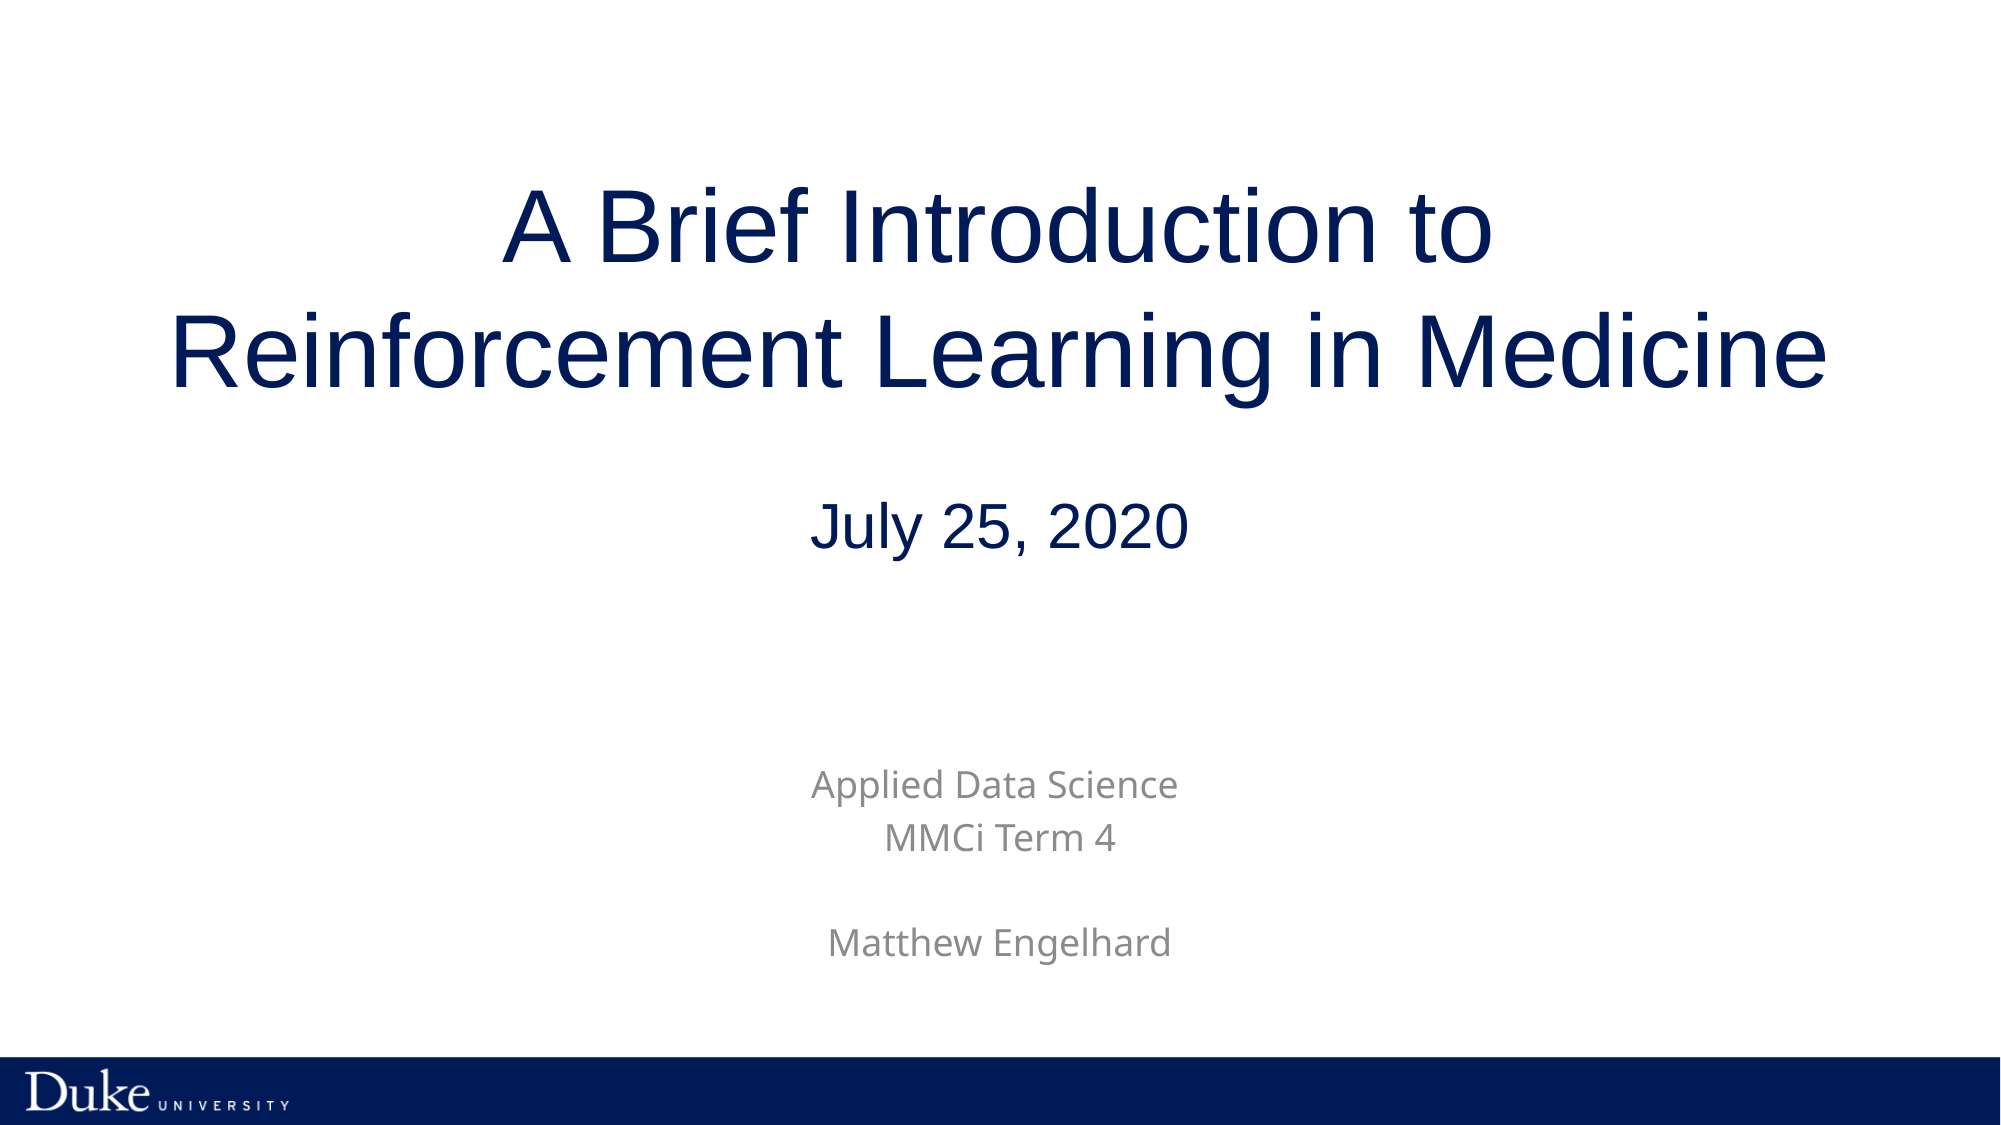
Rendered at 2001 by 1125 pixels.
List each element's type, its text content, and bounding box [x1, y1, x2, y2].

subtitle Applied Data Science MMCi Term 4 Matthew Engelhard [496, 701, 1504, 974]
title A Brief Introduction to Reinforcement Learning in Medicine July 25, 2020 [150, 98, 1850, 622]
picture [0, 0, 2001, 1125]
